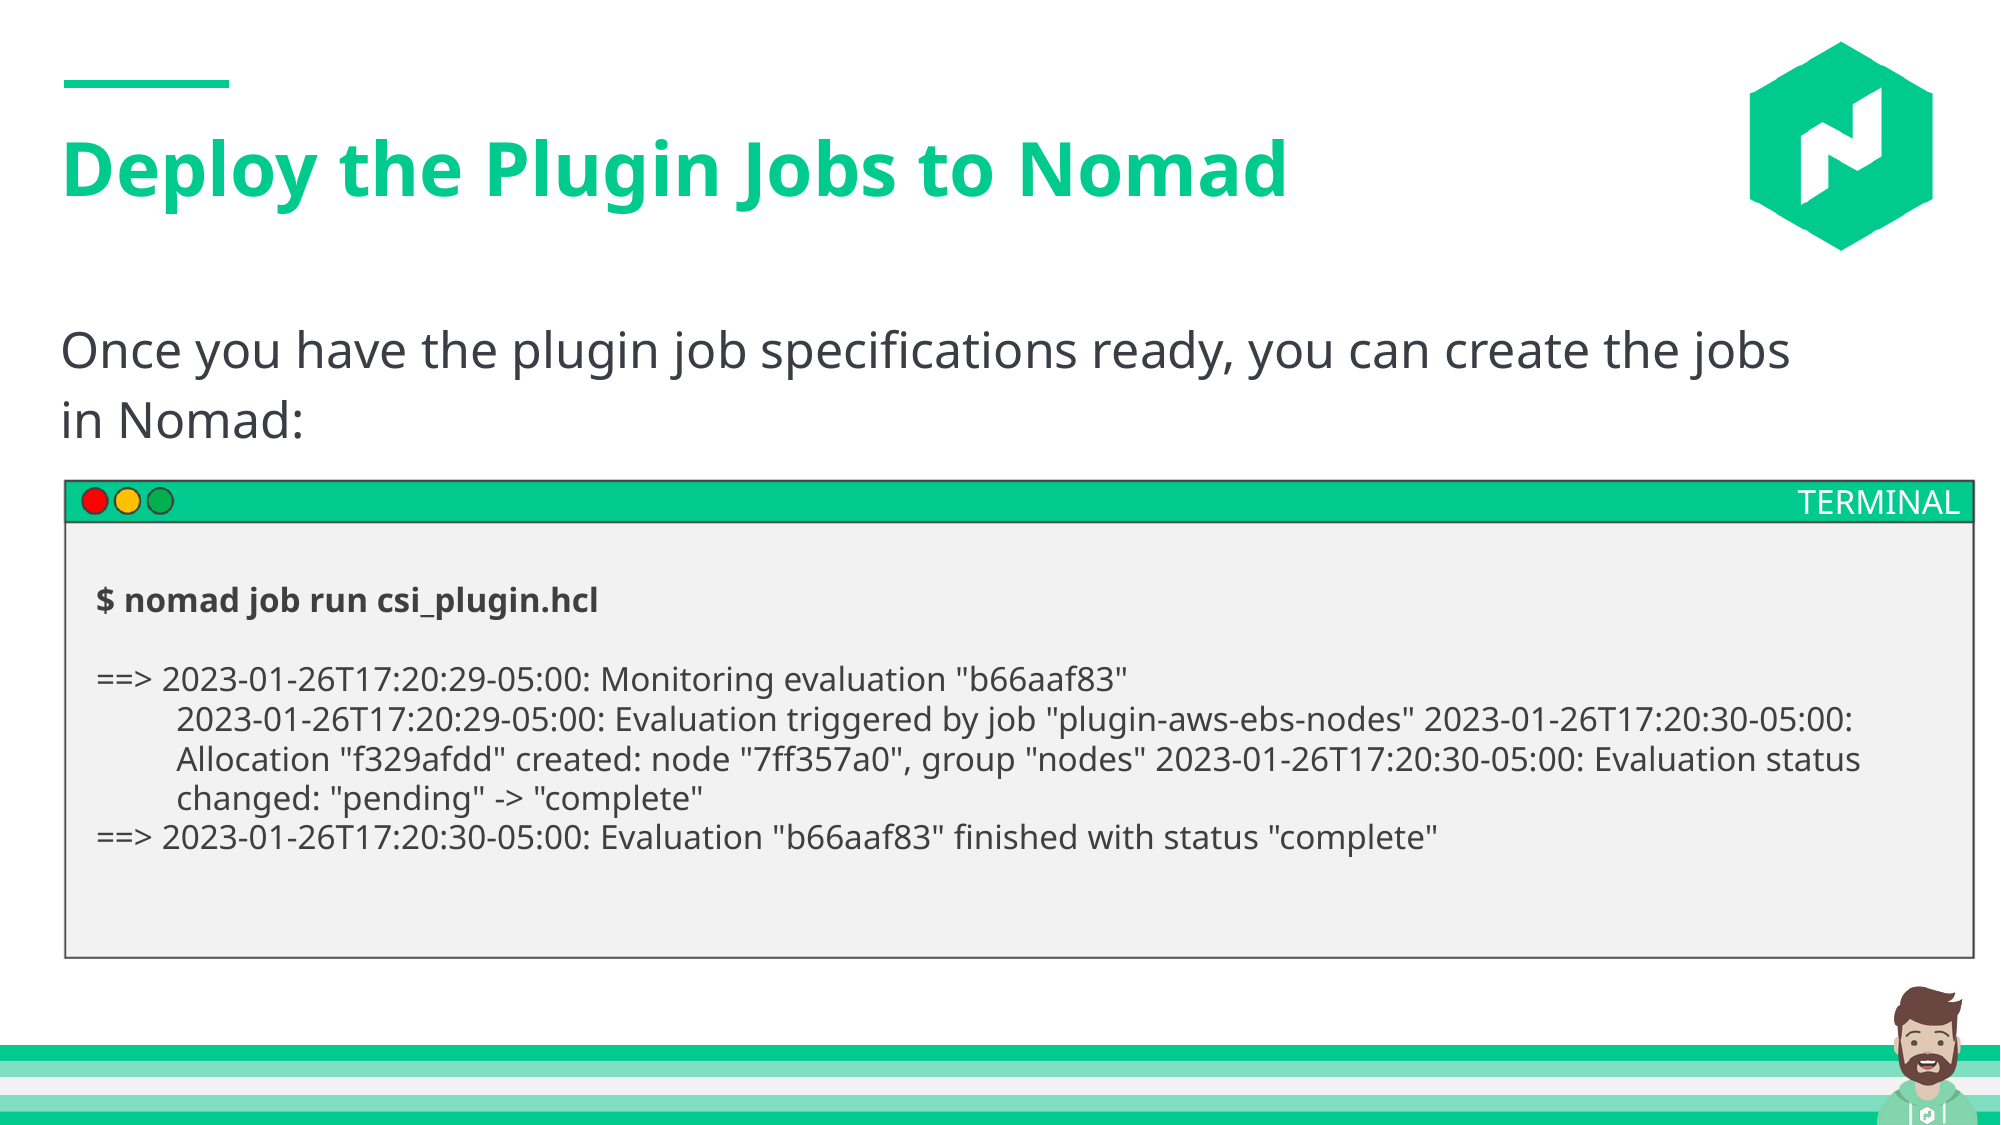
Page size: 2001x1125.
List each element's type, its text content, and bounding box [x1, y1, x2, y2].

text_box 2023-01-26T17:20:29-05:00: Evaluation triggered by job "plugin-aws-ebs-nodes" 2023-01-26T17:20:30-05:00: Allocation "f329afdd" created: node "7ff357a0", group "nodes" 2023-01-26T17:20:30-05:00: Evaluation status changed: "pending" -> "complete" [176, 698, 1976, 818]
text_box Deploy the Plugin Jobs to Nomad [60, 106, 1309, 212]
text_box ==> 2023-01-26T17:20:29-05:00: Monitoring evaluation "b66aaf83" [96, 659, 1385, 699]
text_box Once you have the plugin job specifications ready, you can create the jobs in Nomad: [60, 308, 1810, 449]
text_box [63, 79, 230, 88]
text_box [1876, 986, 1978, 1031]
text_box TERMINAL [1797, 474, 1963, 522]
text_box ==> 2023-01-26T17:20:30-05:00: Evaluation "b66aaf83" finished with status "complete" [96, 817, 1815, 857]
text_box $ nomad job run csi_plugin.hcl [95, 572, 710, 619]
text_box [52, 469, 1986, 969]
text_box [0, 1034, 2000, 1125]
text_box [1744, 38, 1937, 257]
